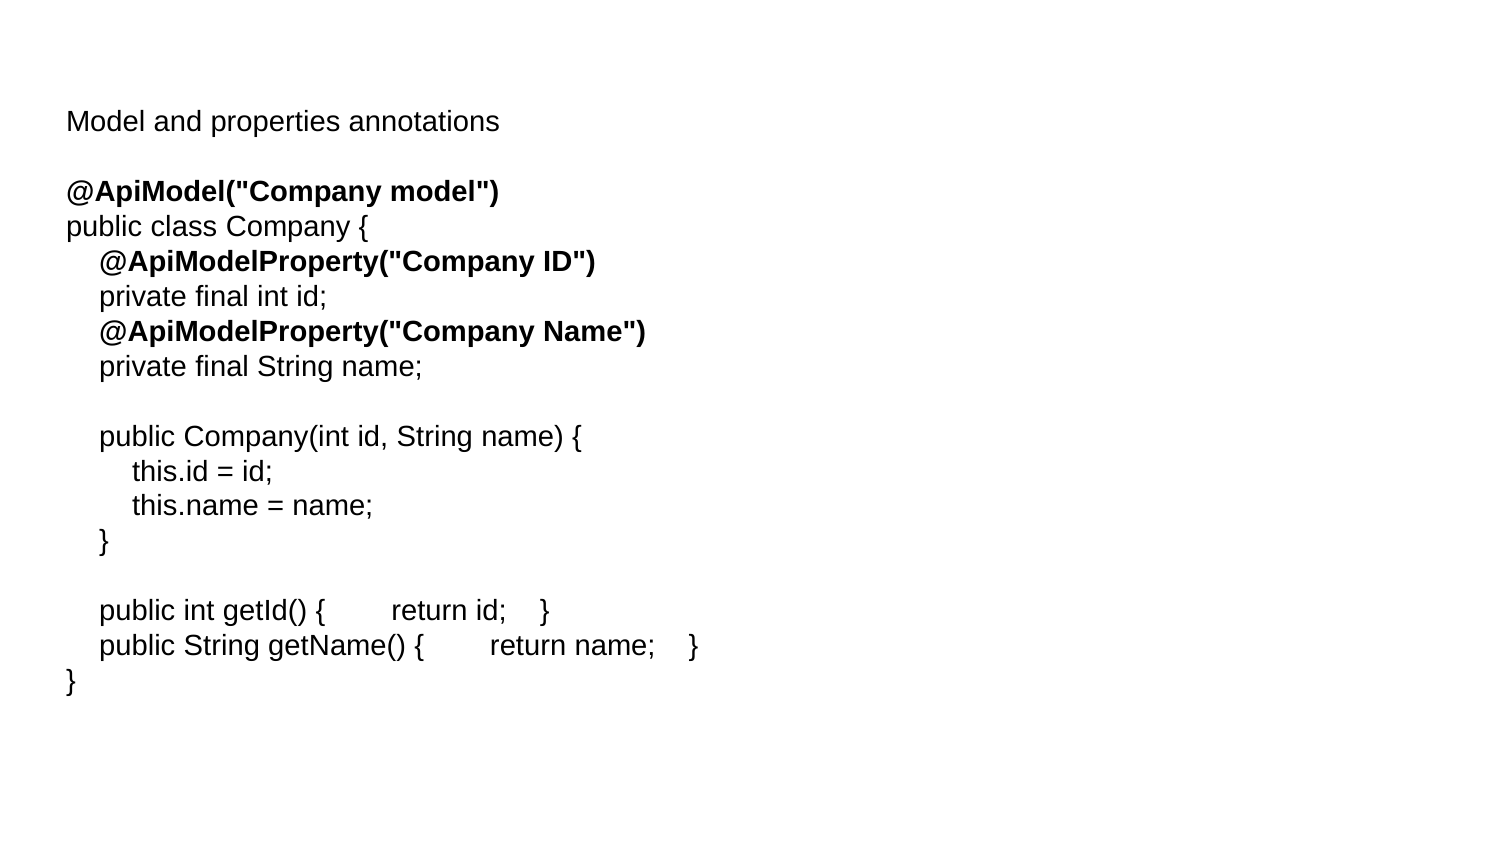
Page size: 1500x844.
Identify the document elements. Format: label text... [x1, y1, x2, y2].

title Model and properties annotations [51, 72, 1449, 167]
list @ApiModel("Company model") public class Company { @ApiModelProperty("Company ID") private final int id; @ApiModelProperty("Company Name") private final String name; public Company(int id, String name) { this.id = id; this.name = name; } public int getId() { return id; } public String getName() { return name; } } [51, 189, 1449, 750]
